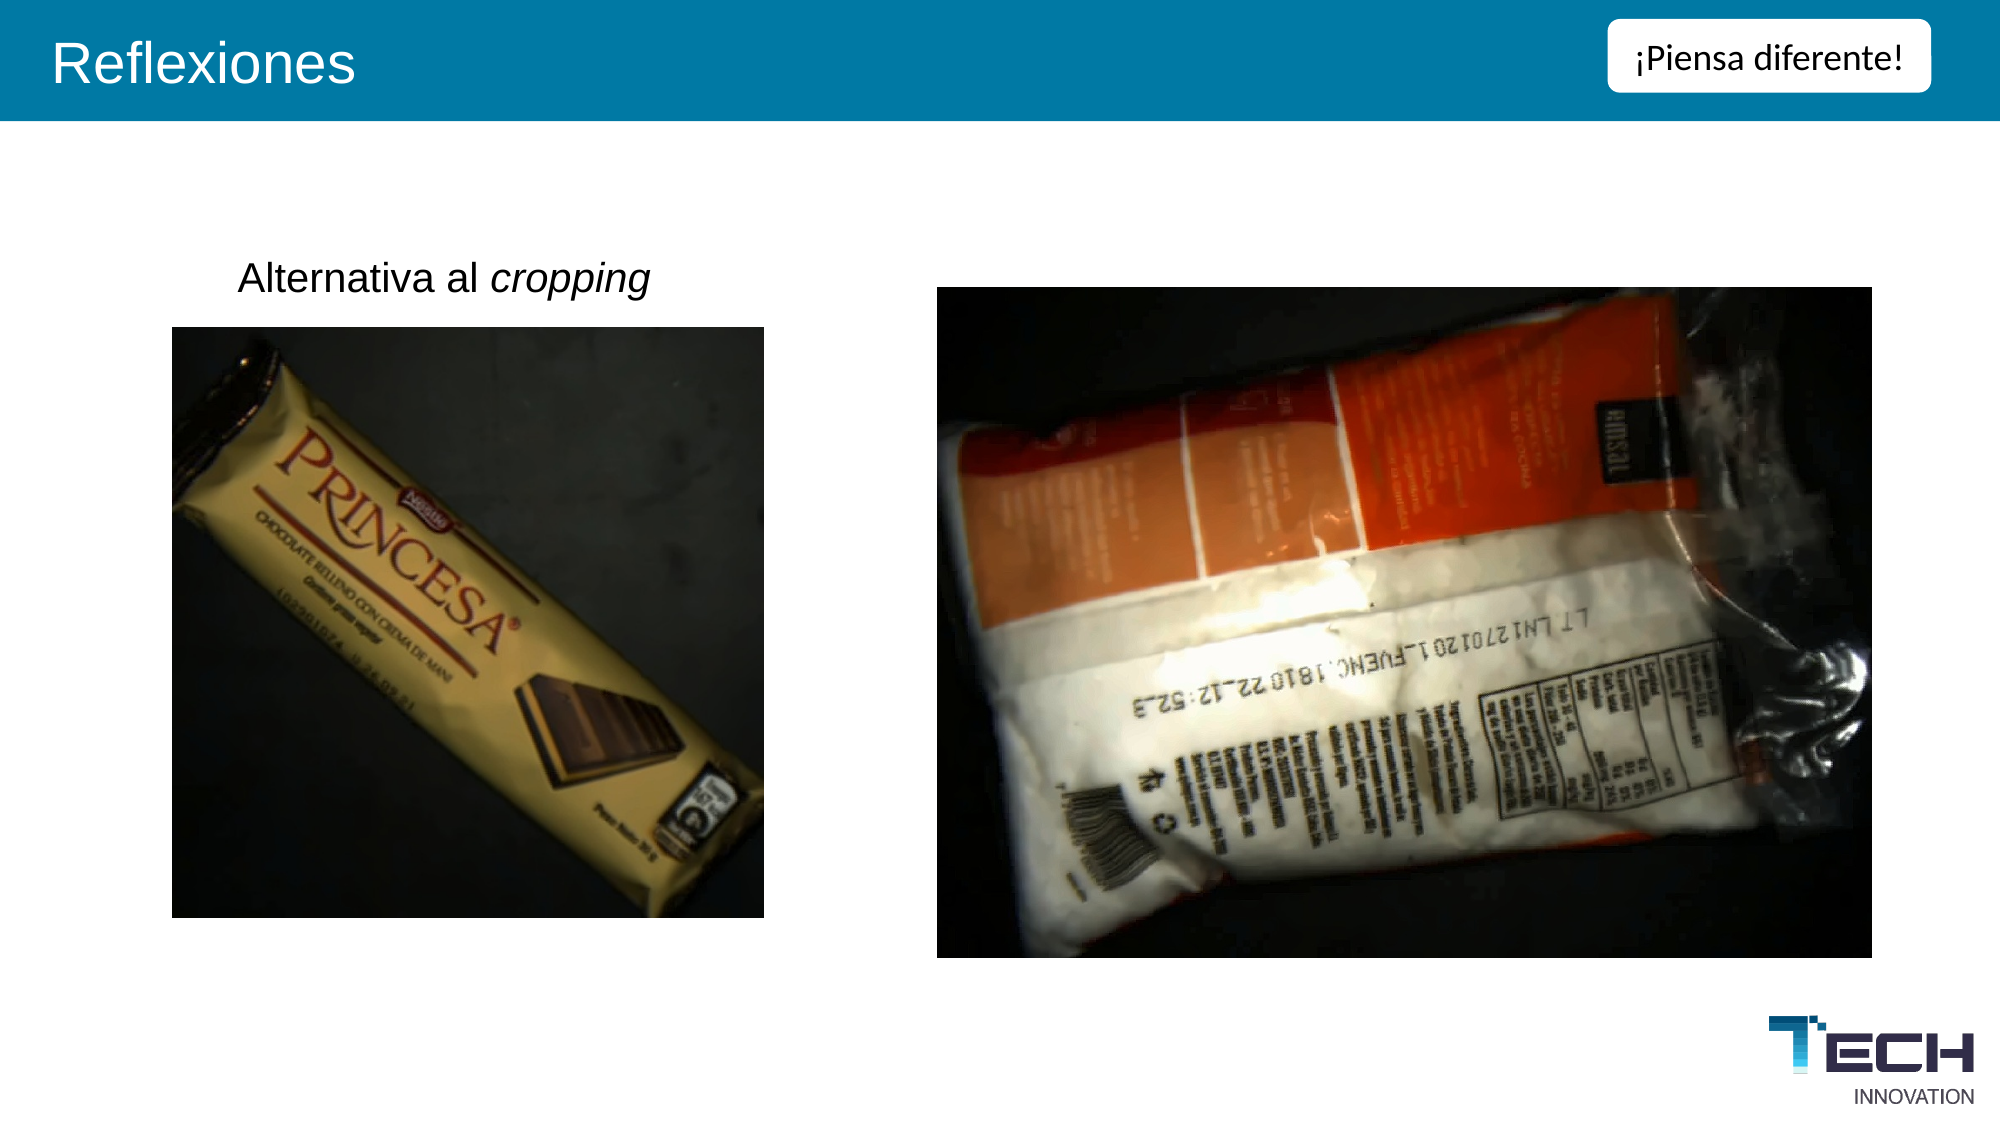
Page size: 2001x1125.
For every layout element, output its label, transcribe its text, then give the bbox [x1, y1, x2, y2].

picture [171, 326, 765, 918]
picture [936, 286, 1872, 958]
text_box ¡Piensa diferente! [1607, 18, 1932, 93]
text_box Alternativa al cropping [222, 243, 678, 309]
text_box [0, 0, 2000, 122]
text_box Reflexiones [36, 17, 500, 103]
picture [1766, 1014, 1976, 1107]
